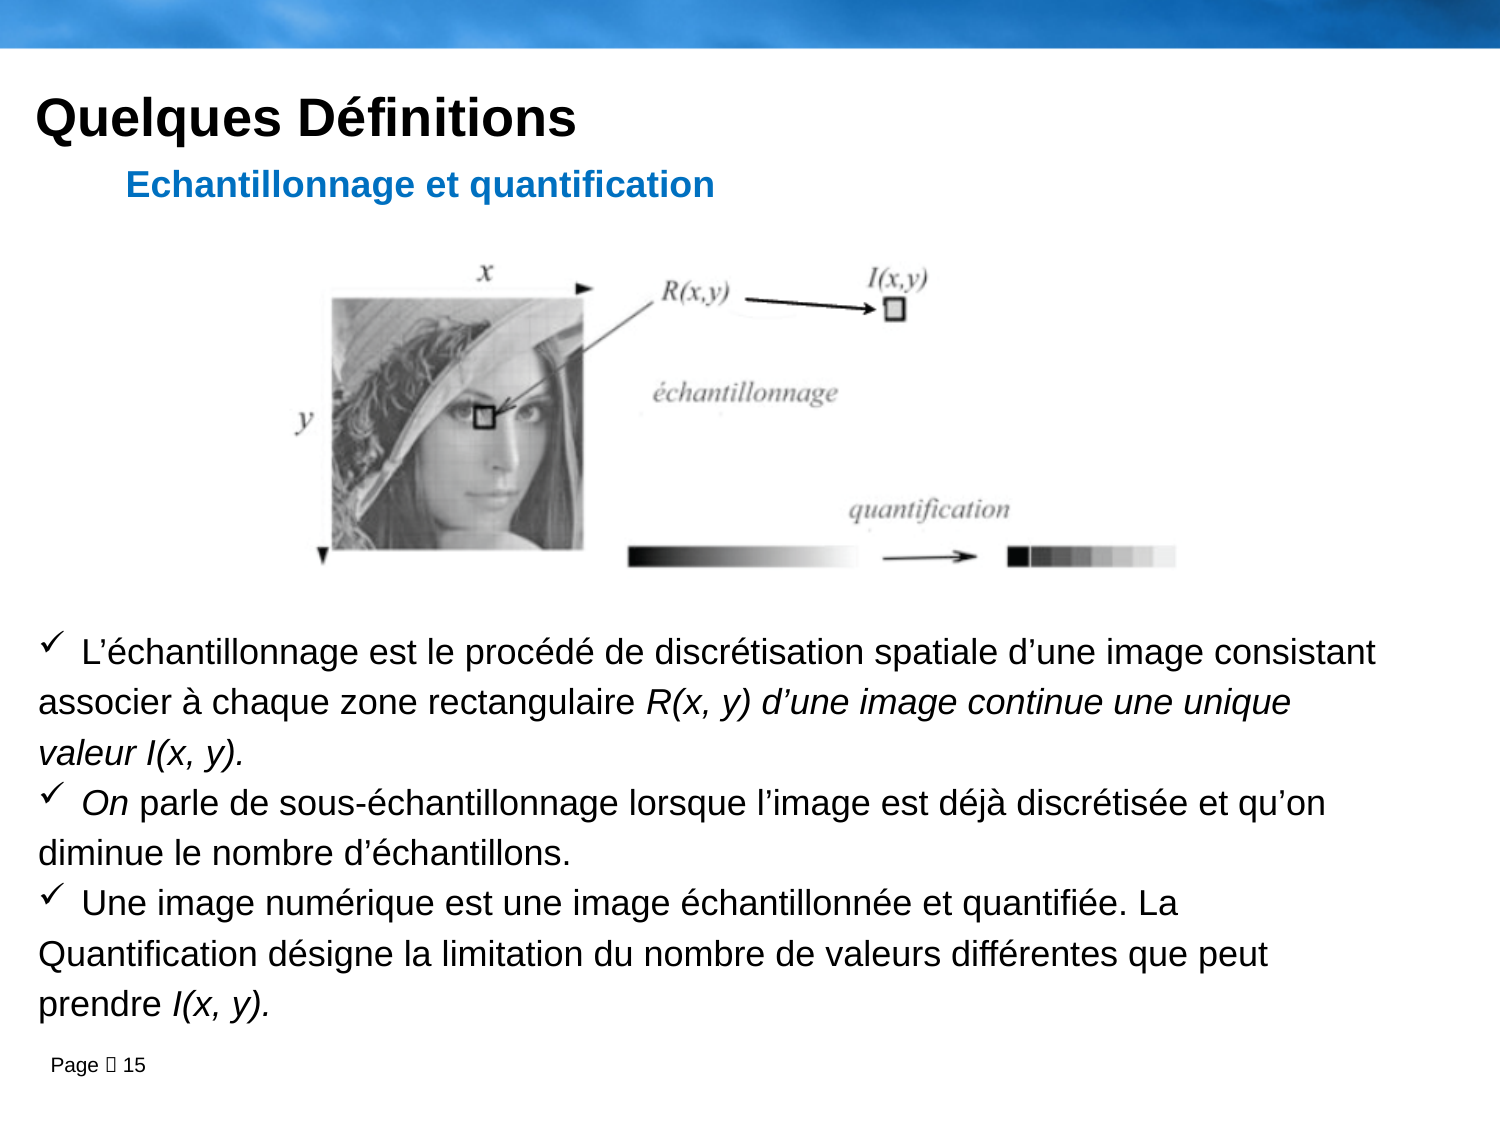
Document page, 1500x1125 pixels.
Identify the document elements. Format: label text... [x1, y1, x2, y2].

title Quelques Définitions [34, 81, 1386, 165]
text_box L’échantillonnage est le procédé de discrétisation spatiale d’une image consistant associer à chaque zone rectangulaire R(x, y) d’une image continue une unique valeur I(x, y). On parle de sous-échantillonnage lorsque l’image est déjà discrétisée et qu’on diminue le nombre d’échantillons. Une image numérique est une image échantillonnée et quantifiée. La Quantification désigne la limitation du nombre de valeurs différentes que peut prendre I(x, y). [23, 621, 1465, 1032]
text_box Echantillonnage et quantification [110, 165, 731, 213]
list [257, 210, 1227, 621]
picture [0, 0, 1500, 1125]
